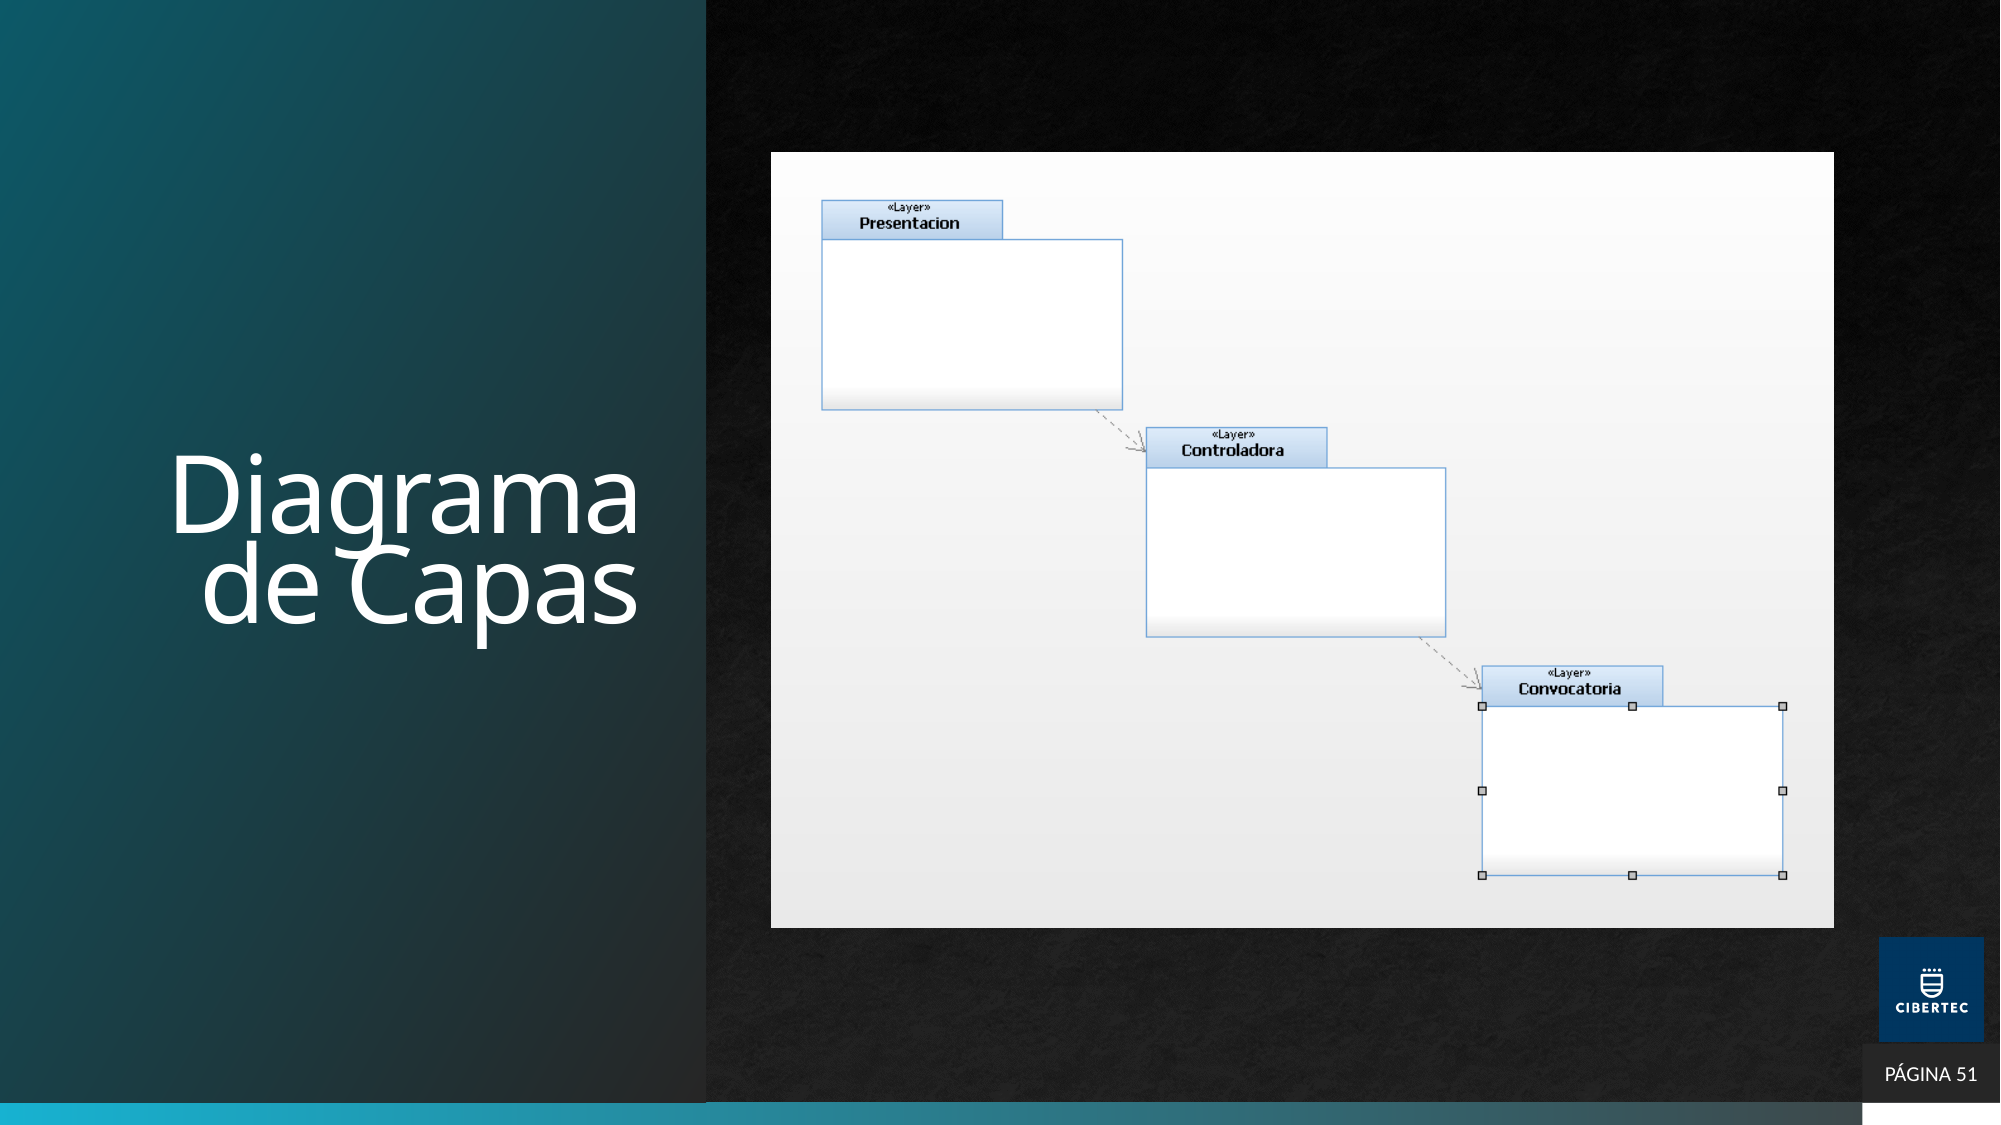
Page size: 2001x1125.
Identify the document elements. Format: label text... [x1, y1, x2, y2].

picture [707, 0, 2000, 1103]
title Diagrama de Capas [0, 0, 707, 1103]
slide_number PÁGINA 51 [1862, 1043, 2000, 1103]
